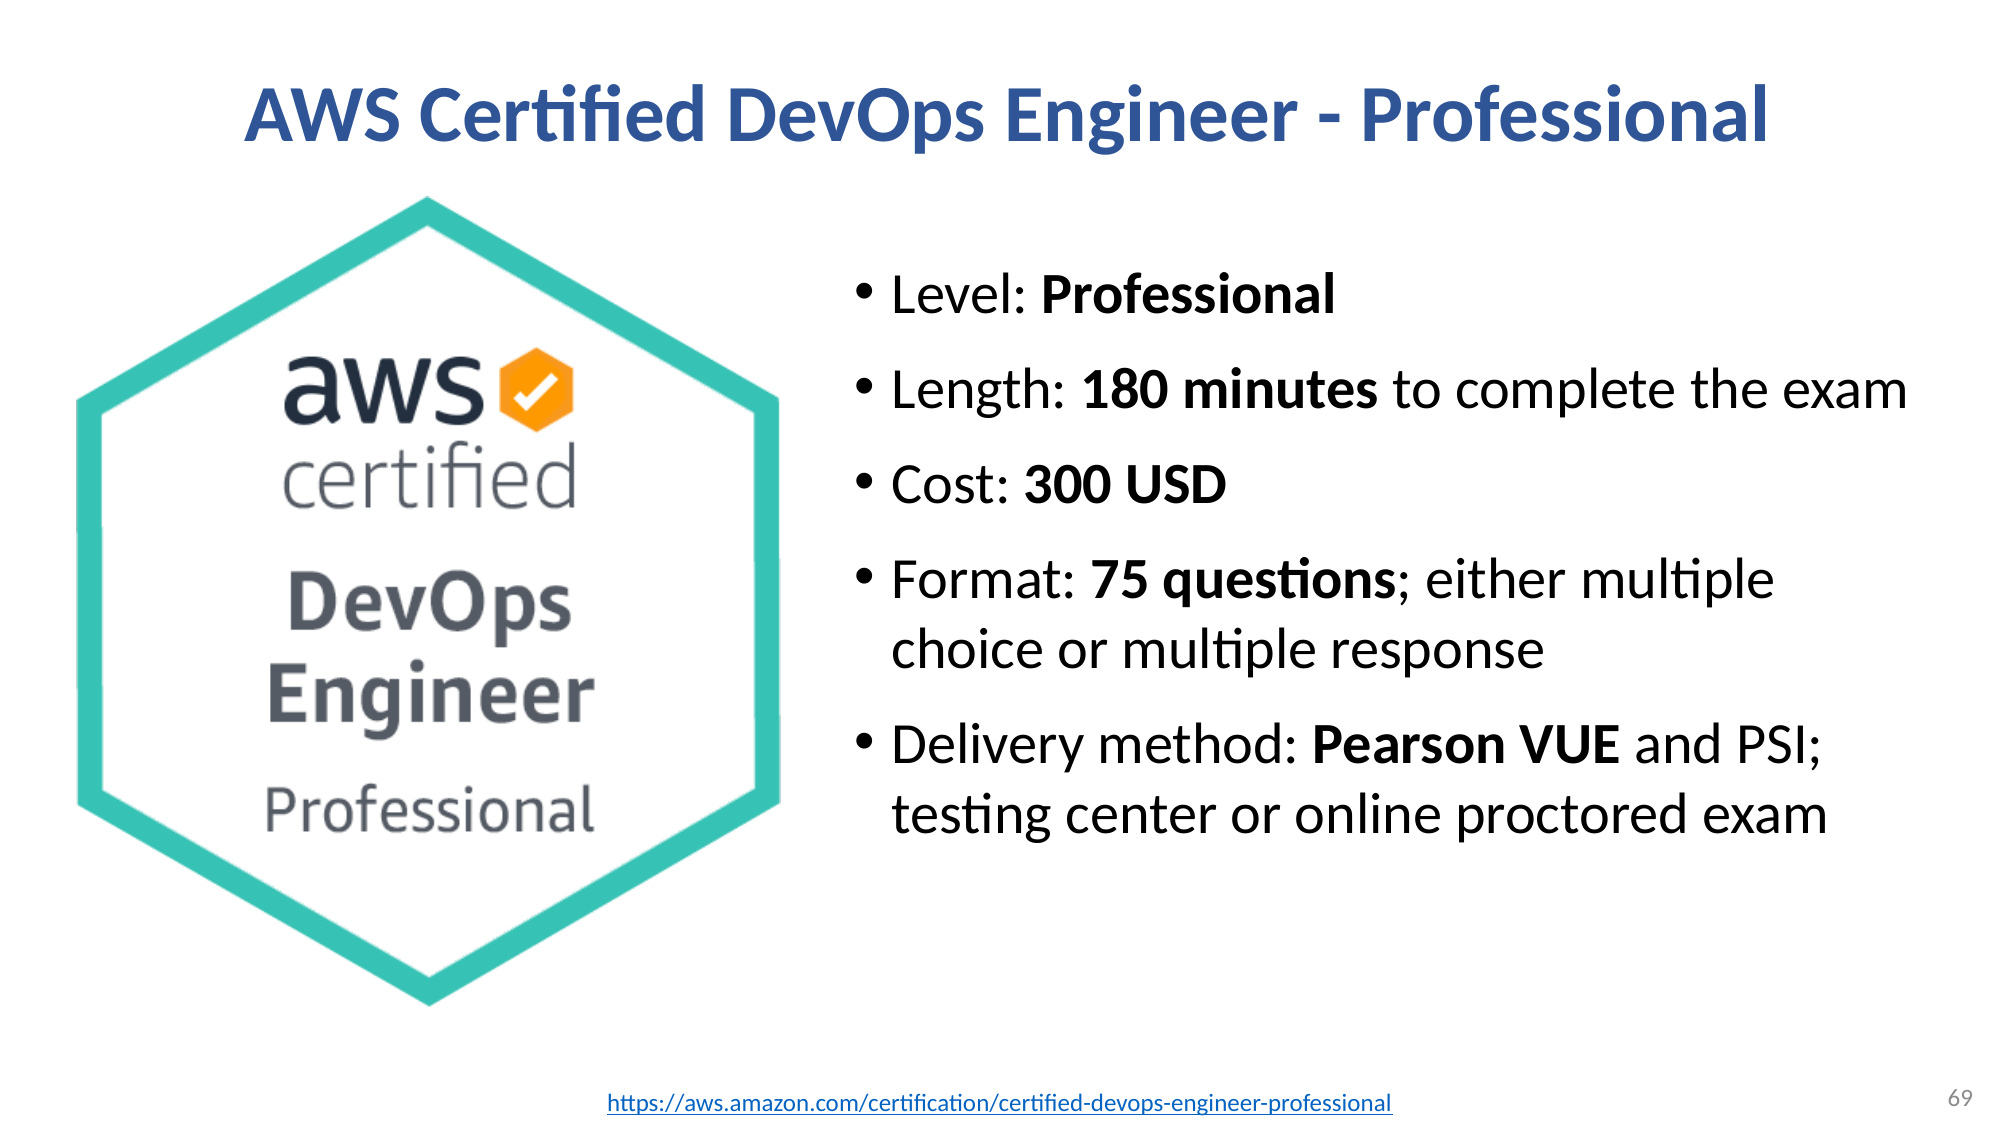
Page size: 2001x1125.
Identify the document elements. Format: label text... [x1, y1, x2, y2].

slide_number 69 [1830, 1076, 1989, 1116]
picture [21, 195, 835, 1009]
text_box https://aws.amazon.com/certification/certified-devops-engineer-professional [500, 1079, 1500, 1125]
title AWS Certified DevOps Engineer - Professional [87, 22, 1929, 196]
list Level: Professional Length: 180 minutes to complete the exam Cost: 300 USD Format: 75 questions; either multiple choice or multiple response Delivery method: Pearson VUE and PSI; testing center or online proctored exam [839, 247, 1946, 1050]
